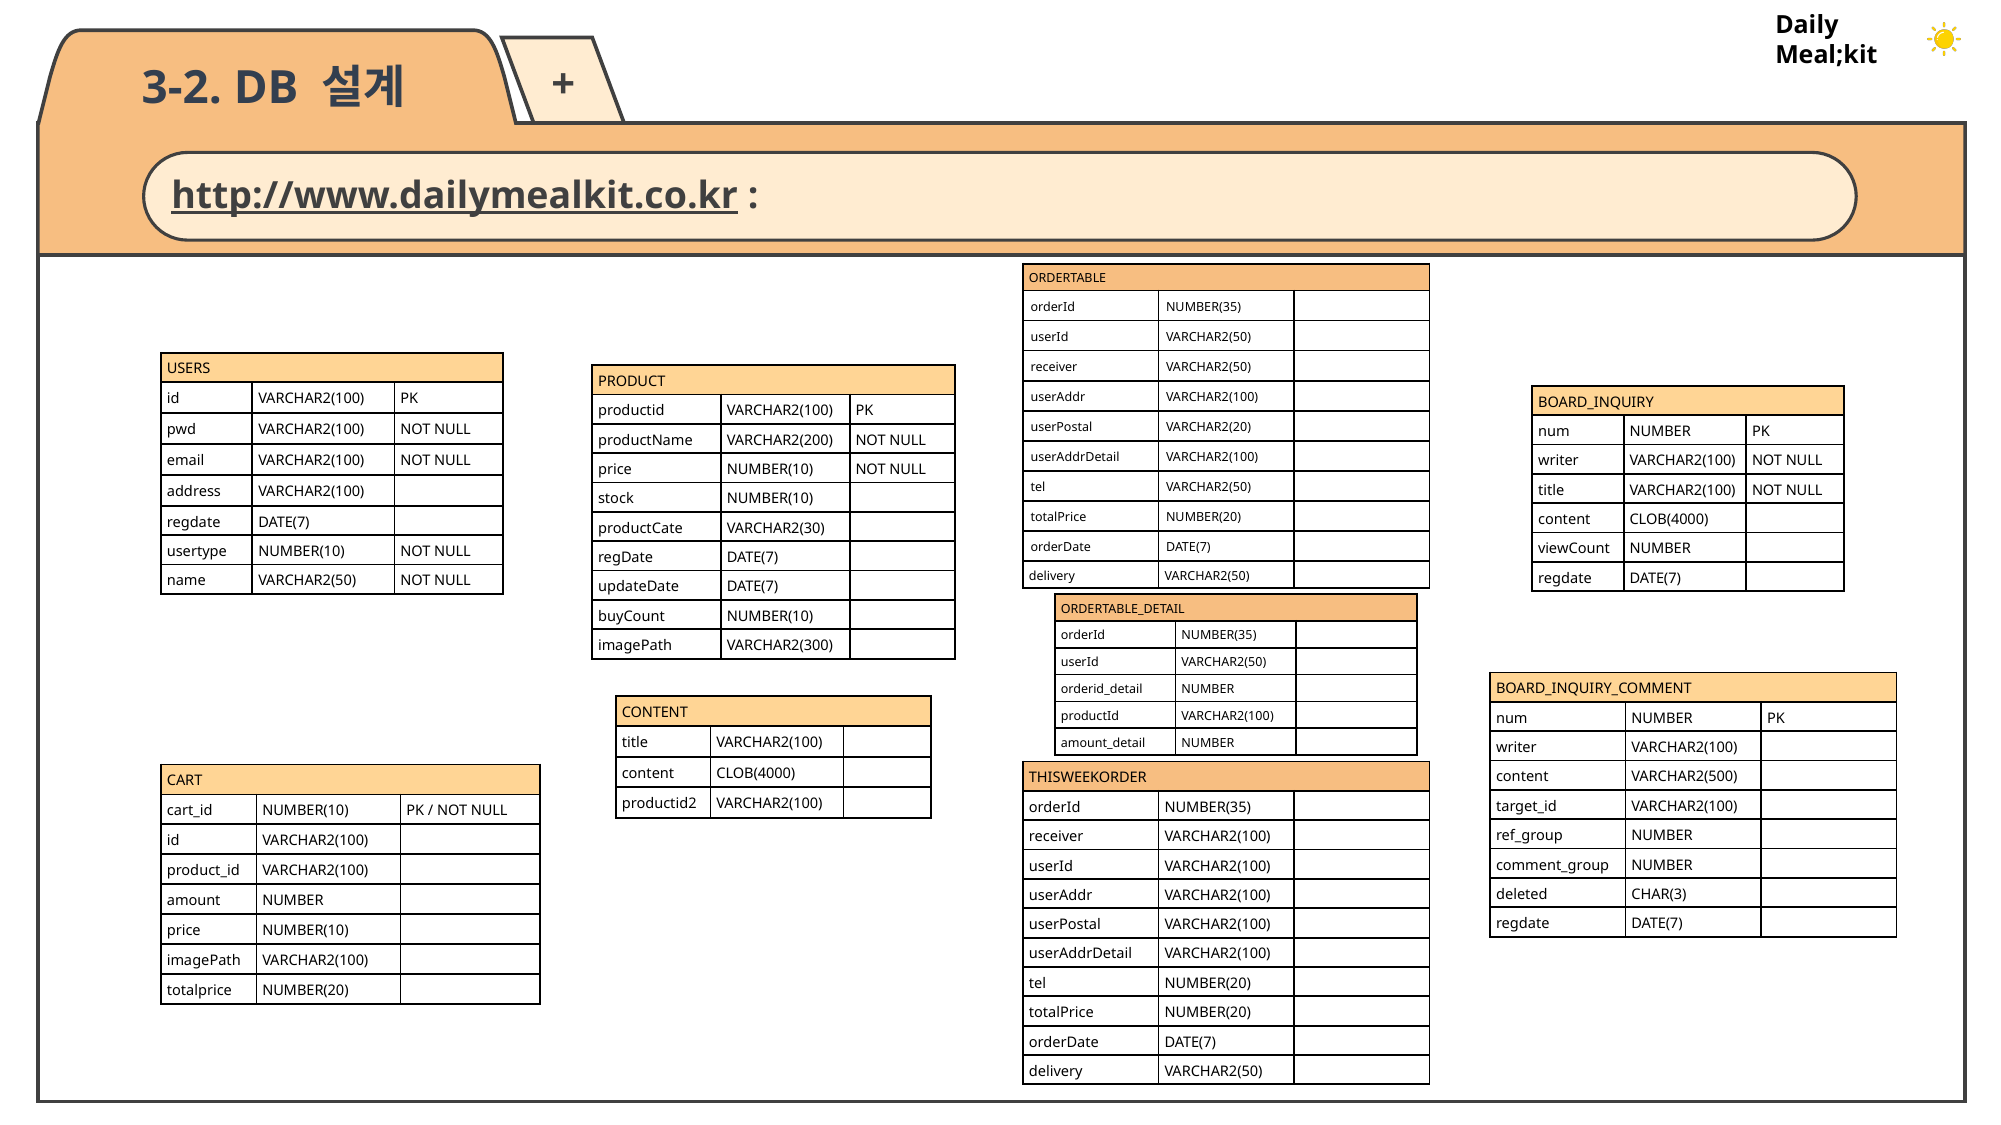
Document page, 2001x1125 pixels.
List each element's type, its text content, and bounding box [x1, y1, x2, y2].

table_cell [844, 727, 930, 756]
table_cell VARCHAR2(50) [1159, 472, 1293, 500]
table_cell productCate [593, 513, 720, 540]
table_cell [401, 885, 539, 913]
table_cell [1295, 997, 1429, 1025]
table_cell amount_detail [1056, 729, 1175, 754]
table_cell NUMBER [257, 885, 400, 913]
table_header CART [162, 765, 539, 794]
table_cell regdate [162, 507, 251, 534]
table_cell VARCHAR2(100) [1159, 939, 1293, 966]
table_header CONTENT [617, 697, 930, 725]
table_cell NOT NULL [395, 536, 502, 564]
table_cell DATE(7) [253, 507, 394, 534]
table_cell VARCHAR2(300) [722, 630, 849, 658]
table_cell NUMBER(10) [722, 454, 849, 482]
table_cell NUMBER(10) [722, 483, 849, 511]
table_cell NOT NULL [1747, 445, 1843, 473]
table_cell NUMBER(10) [257, 795, 400, 823]
table_cell VARCHAR2(100) [1159, 850, 1293, 878]
table_cell orderid_detail [1056, 675, 1175, 701]
table_cell userAddrDetail [1024, 939, 1158, 966]
table_cell [1295, 821, 1429, 849]
text_box [37, 257, 1966, 1103]
table_cell userPostal [1024, 909, 1158, 937]
table_cell NUMBER(35) [1159, 291, 1293, 320]
table_cell DATE(7) [1625, 563, 1745, 590]
table_cell VARCHAR2(50) [1159, 1056, 1293, 1083]
table_cell NUMBER(20) [1159, 968, 1293, 995]
table_cell [1295, 291, 1429, 320]
table_cell [844, 758, 930, 786]
table_cell [1295, 1027, 1429, 1054]
table_cell email [162, 445, 251, 474]
table_cell [851, 571, 954, 599]
table_cell NUMBER(35) [1159, 792, 1293, 819]
table_cell [1762, 761, 1896, 789]
table_cell [1747, 504, 1843, 532]
table_cell [1747, 533, 1843, 561]
table_cell DATE(7) [722, 542, 849, 570]
text_box Daily Meal;kit [1731, 1, 1929, 77]
table_cell VARCHAR2(100) [722, 395, 849, 423]
table_cell [844, 788, 930, 817]
table_cell VARCHAR2(50) [253, 565, 394, 593]
table_cell userAddrDetail [1024, 442, 1158, 470]
table_cell [1295, 968, 1429, 995]
table_cell NOT NULL [851, 454, 954, 482]
table_cell PK [395, 383, 502, 412]
table_cell [1762, 908, 1896, 936]
table_cell VARCHAR2(100) [1159, 382, 1293, 410]
table_cell target_id [1491, 791, 1625, 818]
table_cell VARCHAR2(100) [1625, 475, 1745, 502]
table_cell NUMBER [1176, 675, 1295, 701]
table_cell name [162, 565, 251, 593]
table_cell [851, 601, 954, 628]
table_cell usertype [162, 536, 251, 564]
table_cell [395, 476, 502, 505]
table_cell [1295, 880, 1429, 907]
table_cell orderDate [1024, 1027, 1158, 1054]
table_cell [1295, 562, 1429, 587]
table_cell [1295, 939, 1429, 966]
table_cell userId [1024, 321, 1158, 350]
table_cell productid2 [617, 788, 710, 817]
table_cell viewCount [1533, 533, 1623, 561]
table_cell [1295, 472, 1429, 500]
table_cell VARCHAR2(100) [253, 383, 394, 412]
table_cell ref_group [1491, 820, 1625, 848]
table_cell content [1491, 761, 1625, 789]
table_cell [1295, 442, 1429, 470]
table_cell [1295, 502, 1429, 530]
table_cell [401, 915, 539, 943]
table_cell VARCHAR2(100) [257, 825, 400, 853]
table_cell [401, 855, 539, 883]
table_cell [851, 483, 954, 511]
text_box 3-2. DB 설계 [82, 23, 465, 121]
table_cell [401, 945, 539, 973]
table_cell [1297, 729, 1416, 754]
table_cell VARCHAR2(100) [253, 414, 394, 443]
table_cell tel [1024, 472, 1158, 500]
table_cell totalprice [162, 975, 256, 1003]
table_cell NOT NULL [395, 565, 502, 593]
table_cell content [1533, 504, 1623, 532]
table_cell orderId [1024, 792, 1158, 819]
table_cell userAddr [1024, 382, 1158, 410]
table_cell NOT NULL [1747, 475, 1843, 502]
table_cell imagePath [162, 945, 256, 973]
table_cell VARCHAR2(100) [711, 788, 843, 817]
table_cell VARCHAR2(50) [1176, 649, 1295, 674]
table_cell [1762, 820, 1896, 848]
table_cell NUMBER [1625, 533, 1745, 561]
table_cell writer [1491, 732, 1625, 760]
table_cell VARCHAR2(100) [1625, 445, 1745, 473]
table_cell orderId [1024, 291, 1158, 320]
table_cell NUMBER(10) [257, 915, 400, 943]
table_cell NUMBER [1626, 820, 1760, 848]
table_cell writer [1533, 445, 1623, 473]
text_box + [500, 36, 625, 121]
table_cell NUMBER [1625, 416, 1745, 444]
table_cell price [593, 454, 720, 482]
table_cell DATE(7) [1159, 1027, 1293, 1054]
table_cell VARCHAR2(100) [253, 476, 394, 505]
table_cell [851, 542, 954, 570]
table_cell DATE(7) [1159, 532, 1293, 560]
table_cell [1295, 909, 1429, 937]
table_cell stock [593, 483, 720, 511]
table_cell comment_group [1491, 849, 1625, 877]
table_cell totalPrice [1024, 502, 1158, 530]
table_cell PK / NOT NULL [401, 795, 539, 823]
table_cell [1295, 792, 1429, 819]
table_cell VARCHAR2(100) [1159, 880, 1293, 907]
table_cell [1295, 1056, 1429, 1083]
table_cell VARCHAR2(100) [1159, 821, 1293, 849]
table_cell VARCHAR2(20) [1159, 412, 1293, 440]
table_cell PK [851, 395, 954, 423]
table_cell num [1491, 703, 1625, 730]
table_cell regdate [1491, 908, 1625, 936]
table_cell pwd [162, 414, 251, 443]
table_cell receiver [1024, 821, 1158, 849]
table_cell DATE(7) [722, 571, 849, 599]
table_cell userPostal [1024, 412, 1158, 440]
table_cell VARCHAR2(30) [722, 513, 849, 540]
table_cell VARCHAR2(100) [1159, 909, 1293, 937]
table_cell num [1533, 416, 1623, 444]
table_cell [395, 507, 502, 534]
table_cell userId [1056, 649, 1175, 674]
table_cell [1295, 382, 1429, 410]
table_cell NUMBER [1626, 849, 1760, 877]
table_cell [1295, 532, 1429, 560]
table_cell productName [593, 425, 720, 452]
table_cell address [162, 476, 251, 505]
table_cell regDate [593, 542, 720, 570]
table_cell [1762, 791, 1896, 818]
table_cell tel [1024, 968, 1158, 995]
table_cell amount [162, 885, 256, 913]
table_cell NOT NULL [395, 414, 502, 443]
table_cell [1297, 675, 1416, 701]
table_cell id [162, 383, 251, 412]
table_cell [1762, 732, 1896, 760]
table_cell NUMBER [1626, 703, 1760, 730]
table_cell id [162, 825, 256, 853]
table_cell title [1533, 475, 1623, 502]
table_header BOARD_INQUIRY [1533, 387, 1843, 414]
table_cell PK [1762, 703, 1896, 730]
table_cell imagePath [593, 630, 720, 658]
table_cell DATE(7) [1626, 908, 1760, 936]
table_cell VARCHAR2(500) [1626, 761, 1760, 789]
table_cell receiver [1024, 351, 1158, 380]
text_box http://www.dailymealkit.co.kr : [142, 151, 1858, 242]
table_cell price [162, 915, 256, 943]
table_cell [1295, 321, 1429, 350]
table_cell userId [1024, 850, 1158, 878]
table_header ORDERTABLE [1024, 265, 1429, 290]
table_cell VARCHAR2(50) [1159, 562, 1293, 587]
picture [1926, 21, 1962, 57]
table_cell CLOB(4000) [711, 758, 843, 786]
table_cell NUMBER(20) [257, 975, 400, 1003]
table_cell [1295, 412, 1429, 440]
table_cell VARCHAR2(100) [1626, 791, 1760, 818]
table_header BOARD_INQUIRY_COMMENT [1491, 673, 1896, 701]
table_cell NOT NULL [851, 425, 954, 452]
table_cell VARCHAR2(200) [722, 425, 849, 452]
table_cell VARCHAR2(100) [257, 855, 400, 883]
table_cell orderDate [1024, 532, 1158, 560]
table_cell NUMBER(20) [1159, 997, 1293, 1025]
table_cell VARCHAR2(100) [1176, 702, 1295, 727]
table_cell buyCount [593, 601, 720, 628]
table_cell VARCHAR2(50) [1159, 351, 1293, 380]
table_cell NUMBER(20) [1159, 502, 1293, 530]
table_cell content [617, 758, 710, 786]
table_cell VARCHAR2(50) [1159, 321, 1293, 350]
table_header USERS [162, 354, 502, 381]
table_cell CHAR(3) [1626, 879, 1760, 906]
table_cell productid [593, 395, 720, 423]
table_cell CLOB(4000) [1625, 504, 1745, 532]
table_cell cart_id [162, 795, 256, 823]
table_cell NUMBER(10) [253, 536, 394, 564]
table_cell [401, 825, 539, 853]
table_cell NUMBER(35) [1176, 622, 1295, 647]
table_cell deleted [1491, 879, 1625, 906]
table_cell [851, 630, 954, 658]
text_box [36, 29, 1967, 257]
table_cell VARCHAR2(100) [711, 727, 843, 756]
table_cell VARCHAR2(100) [253, 445, 394, 474]
table_cell NUMBER(10) [722, 601, 849, 628]
table_cell PK [1747, 416, 1843, 444]
table_cell regdate [1533, 563, 1623, 590]
table_cell userAddr [1024, 880, 1158, 907]
table_cell orderId [1056, 622, 1175, 647]
table_cell [1297, 702, 1416, 727]
table_cell [1747, 563, 1843, 590]
table_cell [1762, 849, 1896, 877]
table_cell [1295, 850, 1429, 878]
table_cell VARCHAR2(100) [1626, 732, 1760, 760]
table_cell [1297, 622, 1416, 647]
table_cell [1297, 649, 1416, 674]
table_header THISWEEKORDER [1024, 762, 1429, 790]
table_cell delivery [1024, 1056, 1158, 1083]
table_cell productId [1056, 702, 1175, 727]
table_cell [851, 513, 954, 540]
table_cell VARCHAR2(100) [257, 945, 400, 973]
table_header PRODUCT [593, 366, 954, 394]
table_cell title [617, 727, 710, 756]
table_cell NOT NULL [395, 445, 502, 474]
table_cell [401, 975, 539, 1003]
table_cell updateDate [593, 571, 720, 599]
table_header ORDERTABLE_DETAIL [1056, 595, 1416, 620]
table_cell VARCHAR2(100) [1159, 442, 1293, 470]
table_cell totalPrice [1024, 997, 1158, 1025]
table_cell [1295, 351, 1429, 380]
table_cell [1762, 879, 1896, 906]
table_cell NUMBER [1176, 729, 1295, 754]
table_cell delivery [1024, 562, 1158, 587]
table_cell product_id [162, 855, 256, 883]
